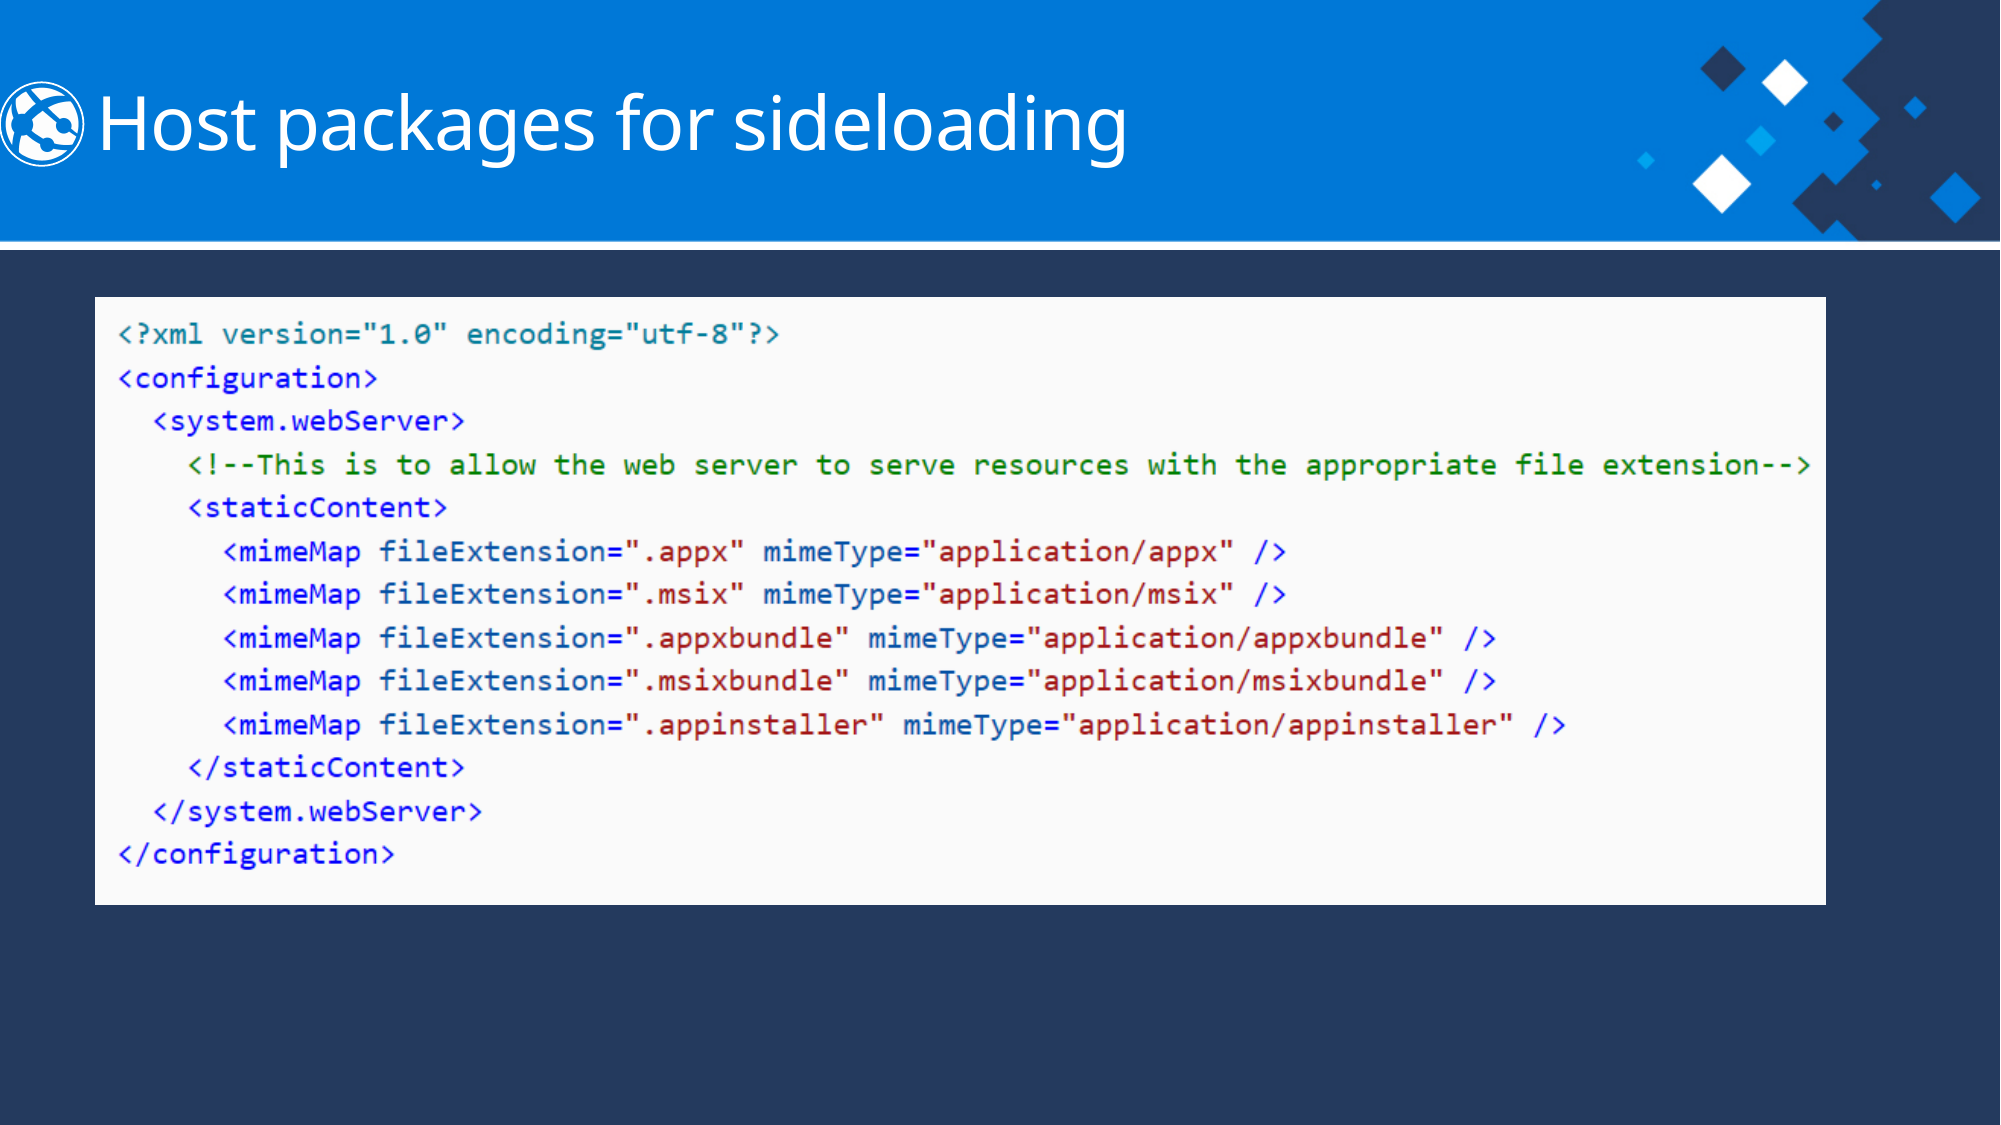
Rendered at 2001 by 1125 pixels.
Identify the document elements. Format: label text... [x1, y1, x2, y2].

picture [95, 296, 1826, 906]
title Host packages for sideloading [96, 75, 1597, 166]
picture [0, 0, 2000, 250]
text_box [0, 81, 85, 167]
